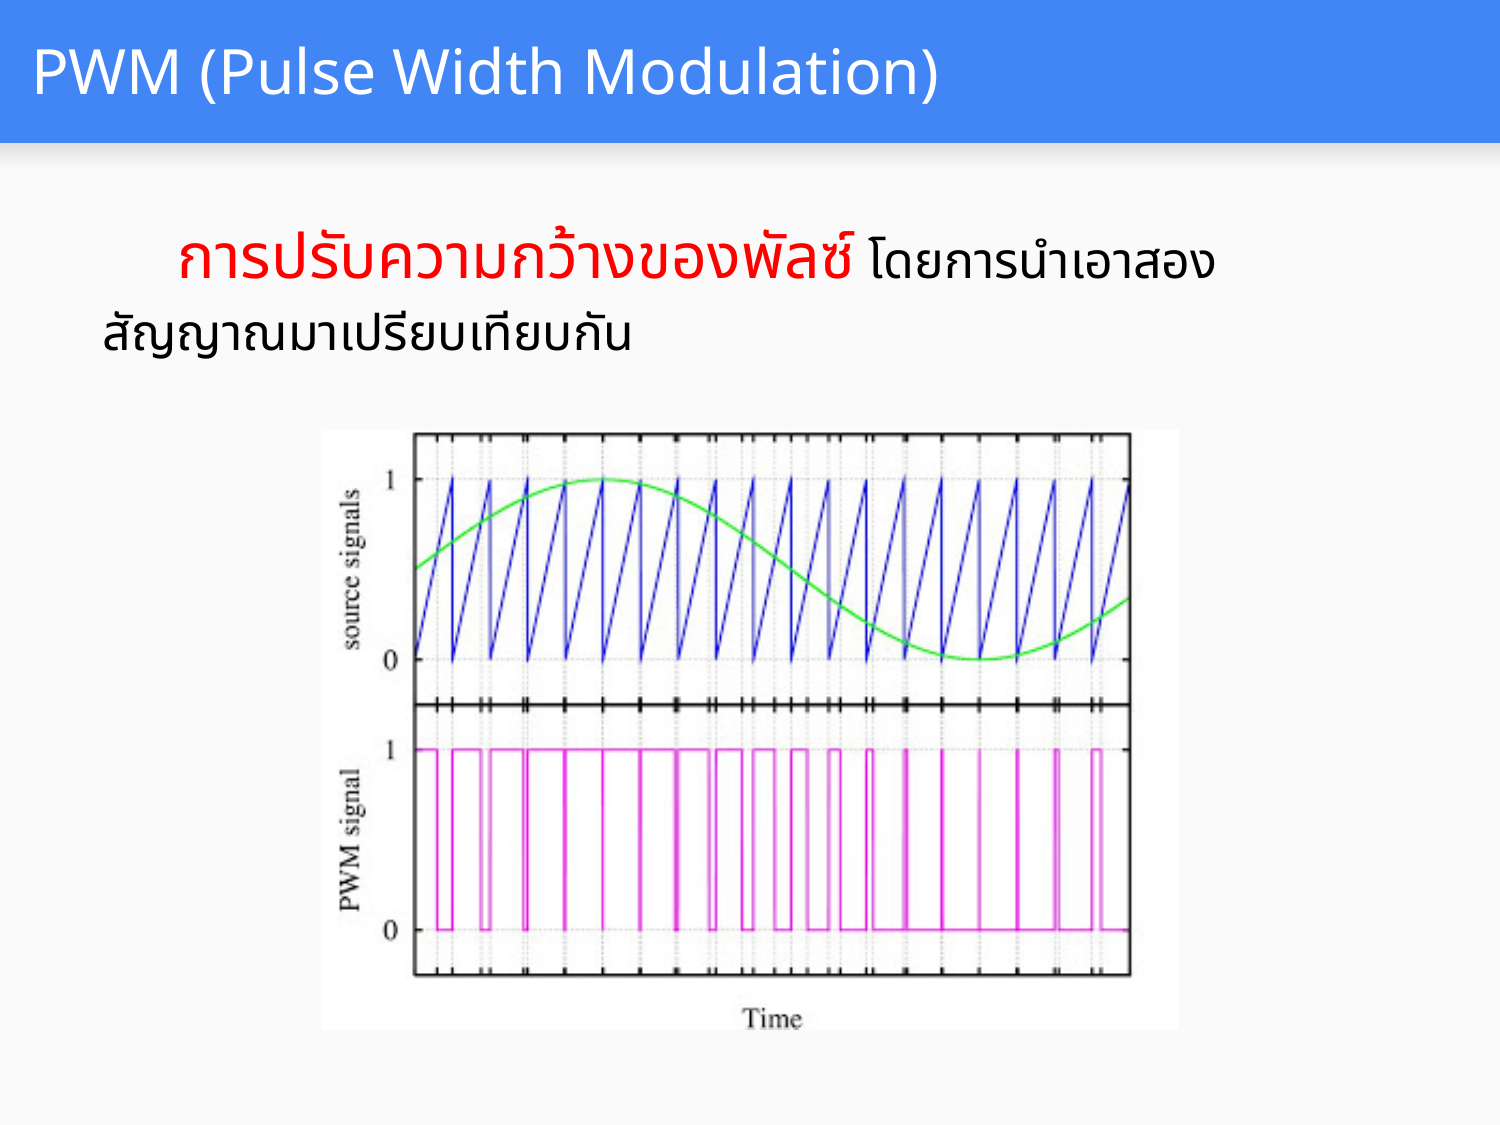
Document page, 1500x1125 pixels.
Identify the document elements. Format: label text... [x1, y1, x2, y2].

text_box การปรับความกว้างของพัลซ์ โดยการนำเอาสองสัญญาณมาเปรียบเทียบกัน [87, 190, 1413, 374]
picture [321, 429, 1179, 1030]
title PWM (Pulse Width Modulation) [16, 3, 1464, 136]
